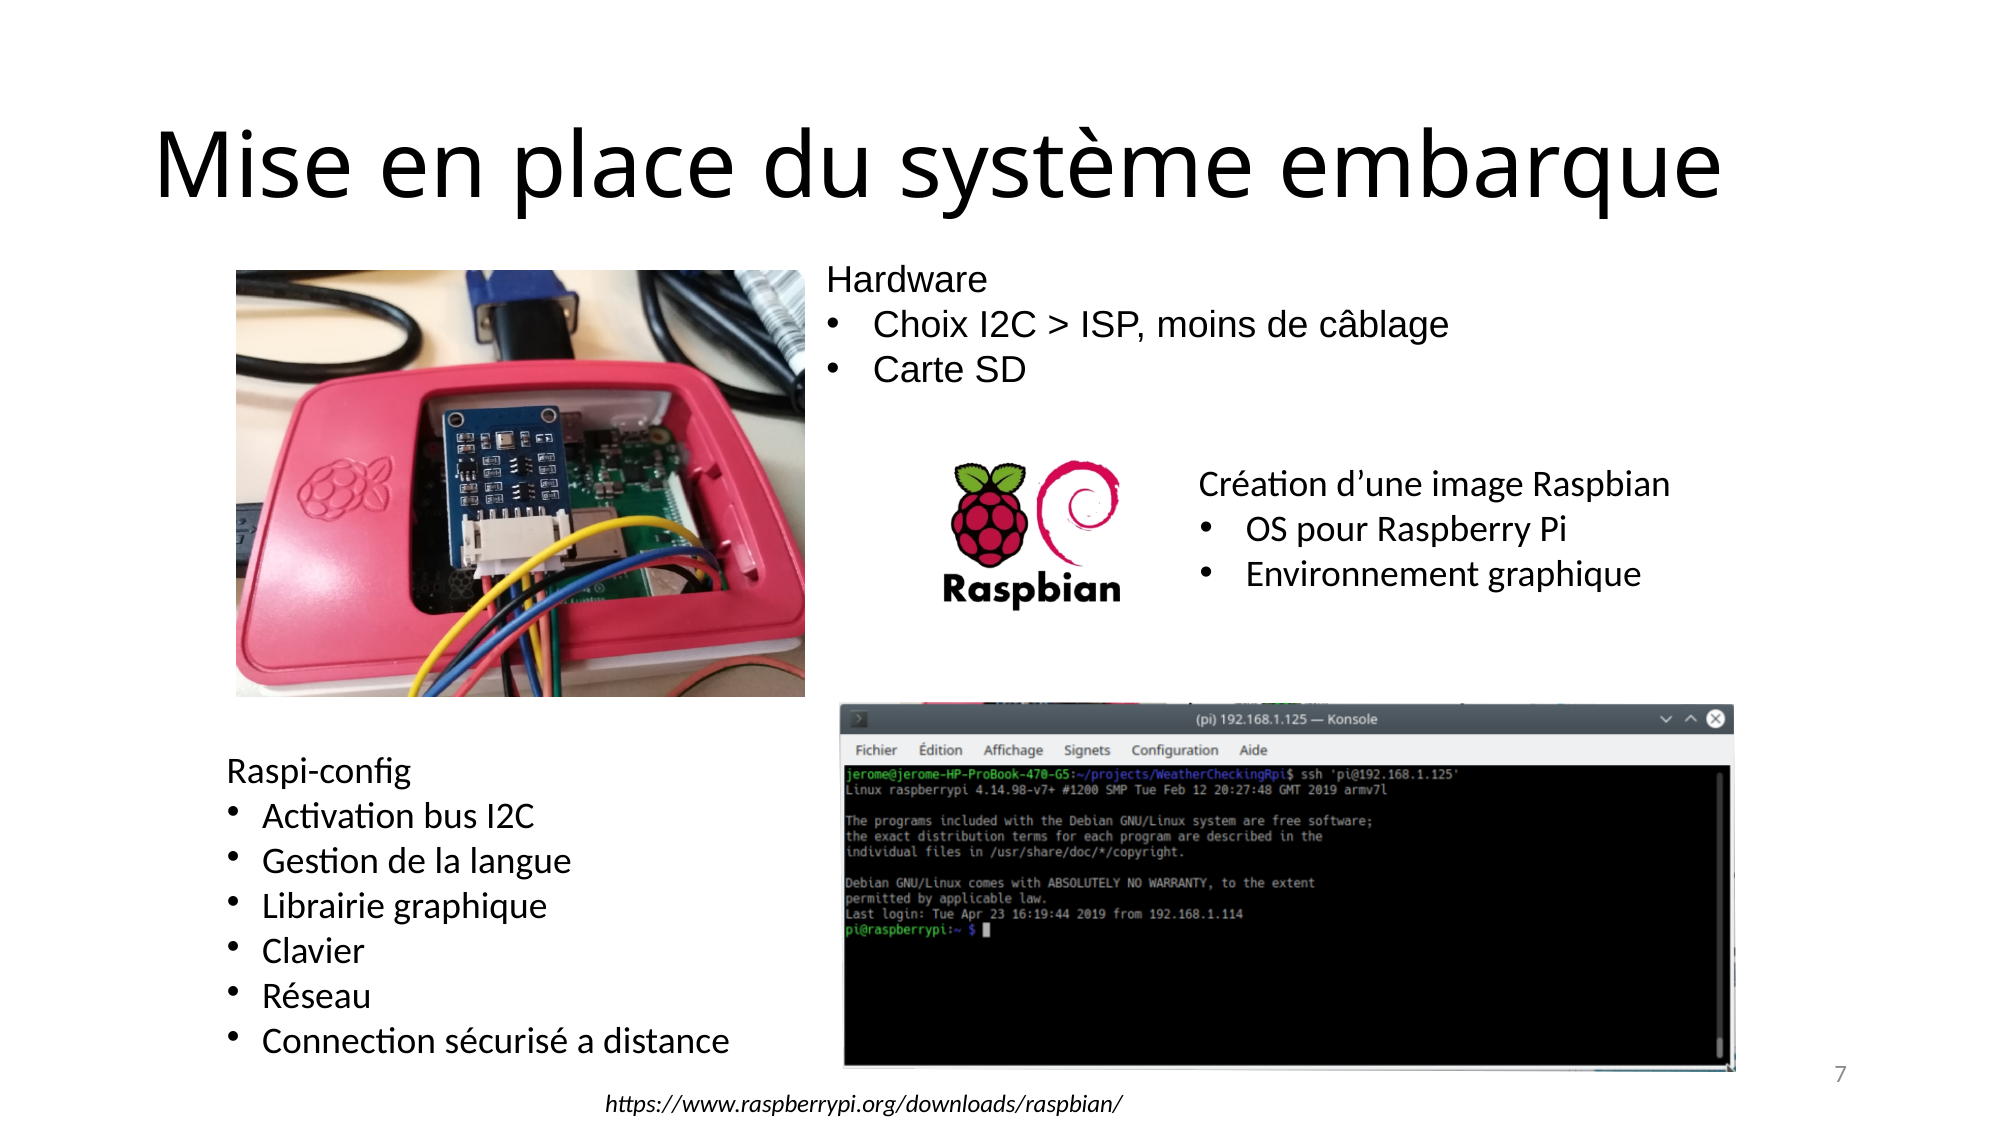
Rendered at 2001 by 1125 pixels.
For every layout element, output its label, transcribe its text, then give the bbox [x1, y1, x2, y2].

picture [938, 454, 1128, 614]
picture [235, 270, 805, 698]
text_box https://www.raspberrypi.org/downloads/raspbian/ [590, 1080, 1139, 1125]
picture [839, 701, 1737, 1072]
text_box Création d’une image Raspbian OS pour Raspberry Pi Environnement graphique [1184, 451, 1687, 602]
text_box Mise en place du système embarque [137, 59, 1862, 277]
text_box Hardware Choix I2C > ISP, moins de câblage Carte SD [811, 247, 1606, 398]
text_box 1 [1412, 1042, 1862, 1103]
text_box Raspi-config Activation bus I2C Gestion de la langue Librairie graphique Clavier Réseau Connection sécurisé a distance [211, 738, 827, 1069]
